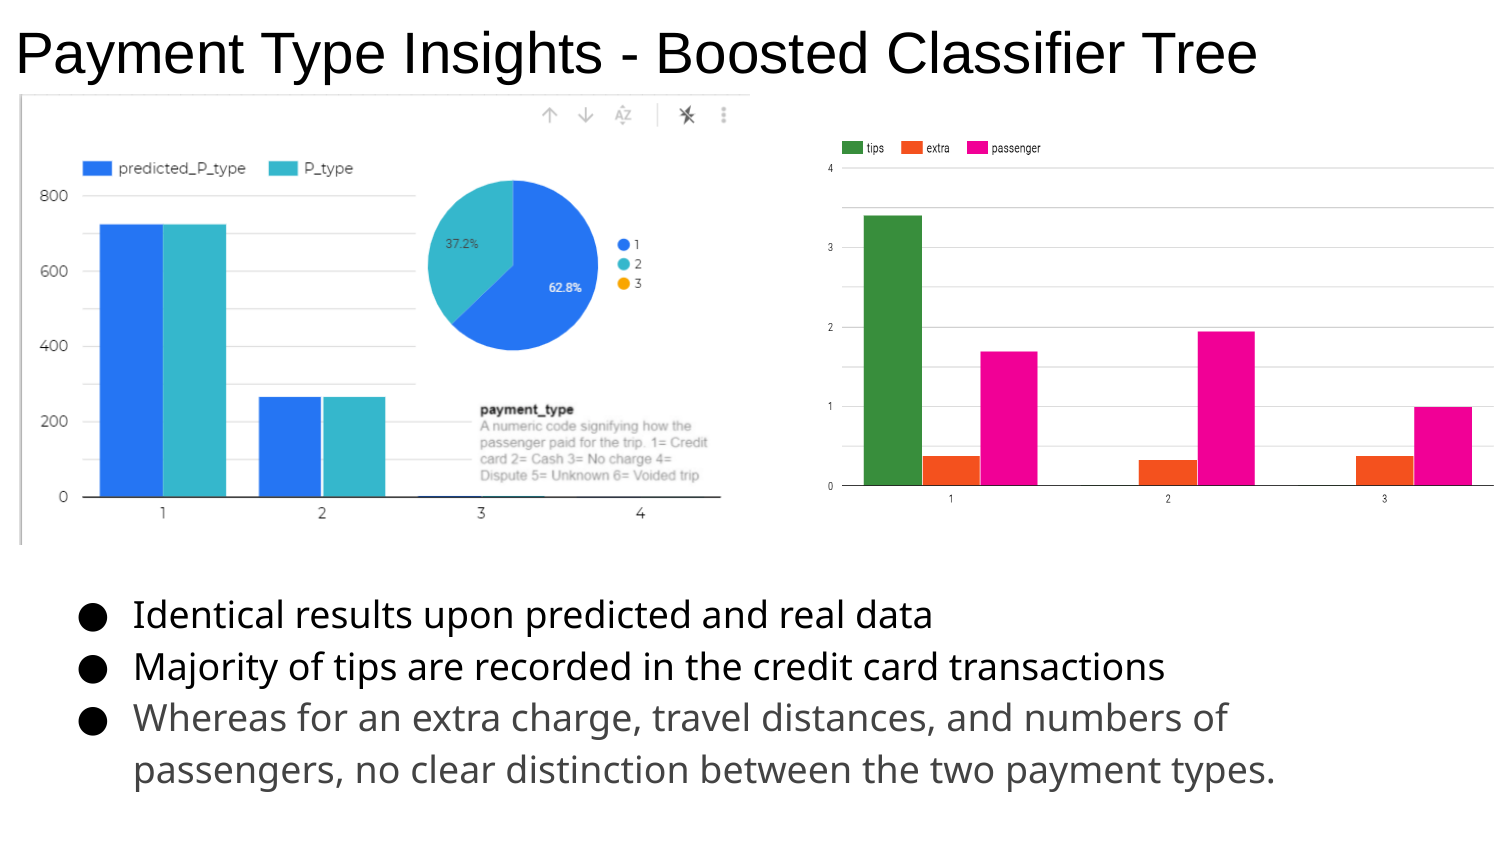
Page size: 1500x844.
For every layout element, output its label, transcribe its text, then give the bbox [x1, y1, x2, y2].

list Identical results upon predicted and real data Majority of tips are recorded in the credit card transactions Whereas for an extra charge, travel distances, and numbers of passengers, no clear distinction between the two payment types. [42, 569, 1457, 664]
title Payment Type Insights - Boosted Classifier Tree [0, 0, 1398, 94]
picture [819, 124, 1500, 515]
picture [19, 94, 751, 545]
